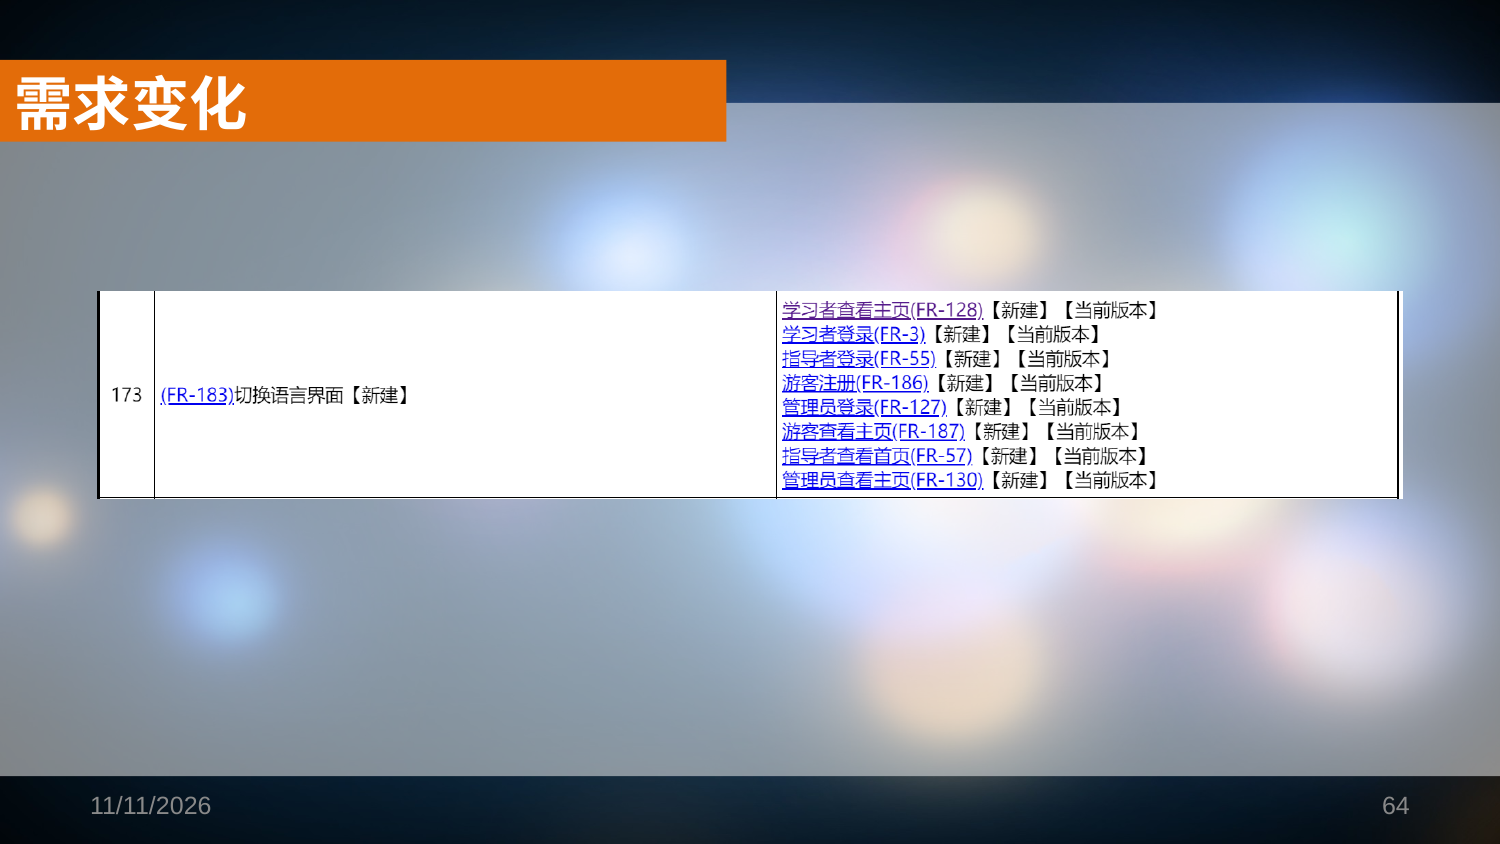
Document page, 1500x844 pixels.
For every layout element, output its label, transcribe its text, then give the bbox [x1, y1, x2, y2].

text_box 需求变化 [0, 59, 727, 145]
slide_number 64 [1074, 781, 1426, 828]
picture [0, 0, 1500, 102]
picture [97, 291, 1403, 500]
picture [0, 777, 1500, 844]
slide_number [74, 781, 426, 828]
text_box [0, 102, 1500, 777]
